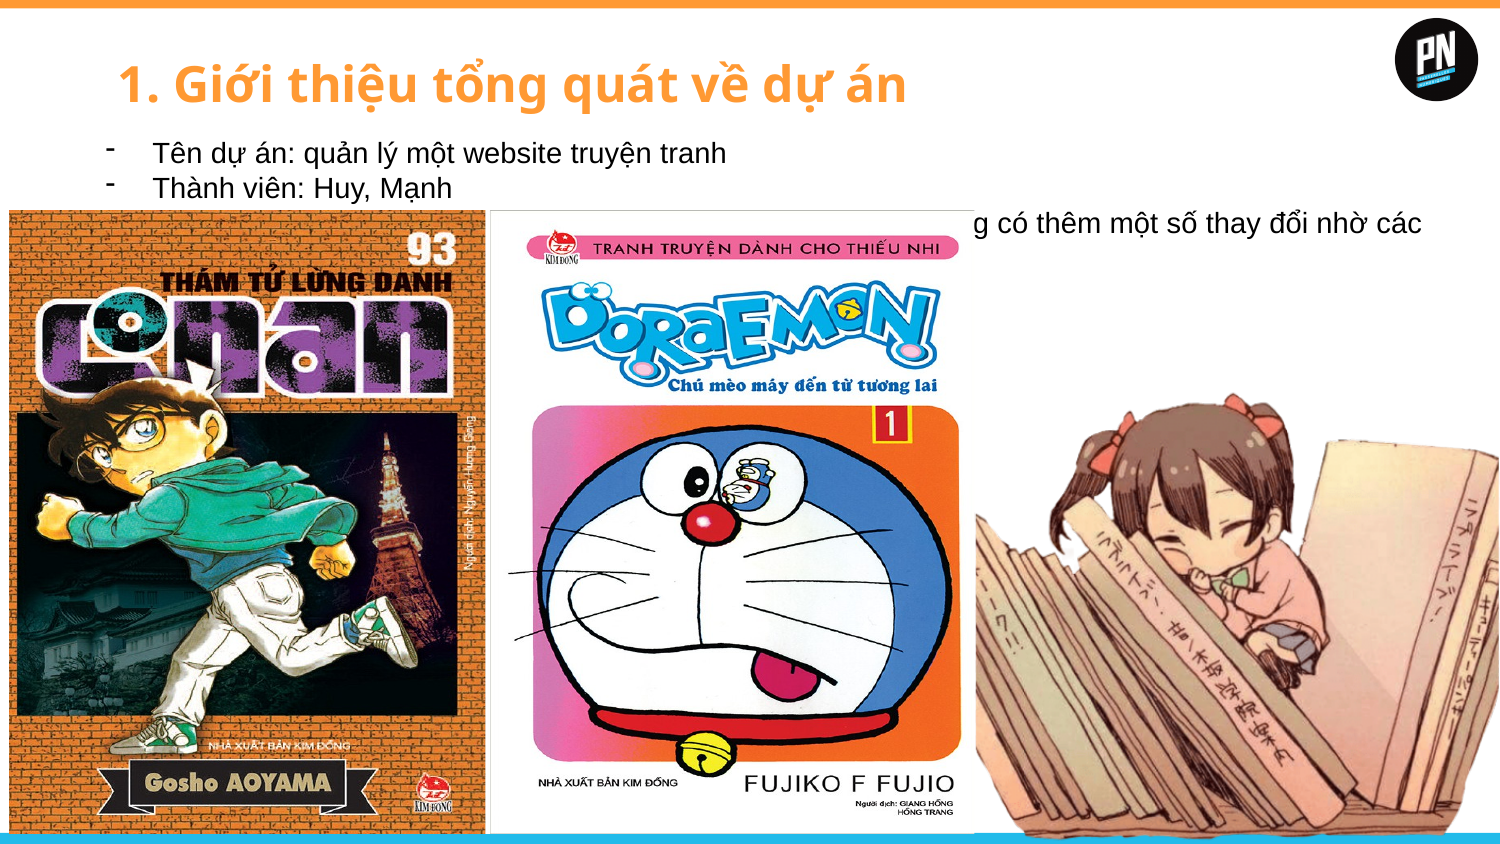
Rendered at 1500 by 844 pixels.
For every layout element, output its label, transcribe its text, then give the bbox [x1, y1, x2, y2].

picture [1394, 17, 1479, 102]
picture [9, 210, 1500, 844]
title 1. Giới thiệu tổng quát về dự án [103, 45, 1397, 126]
text_box Tên dự án: quản lý một website truyện tranh Thành viên: Huy, Mạnh Nguồn gốc dự án: kế thừa từ dự án database ở học kỳ 1, nhưng có thêm một số thay đổi nhờ các nhận xét và góp ý ở học kỳ trước. Lý do chọn dự án: [90, 126, 1454, 317]
